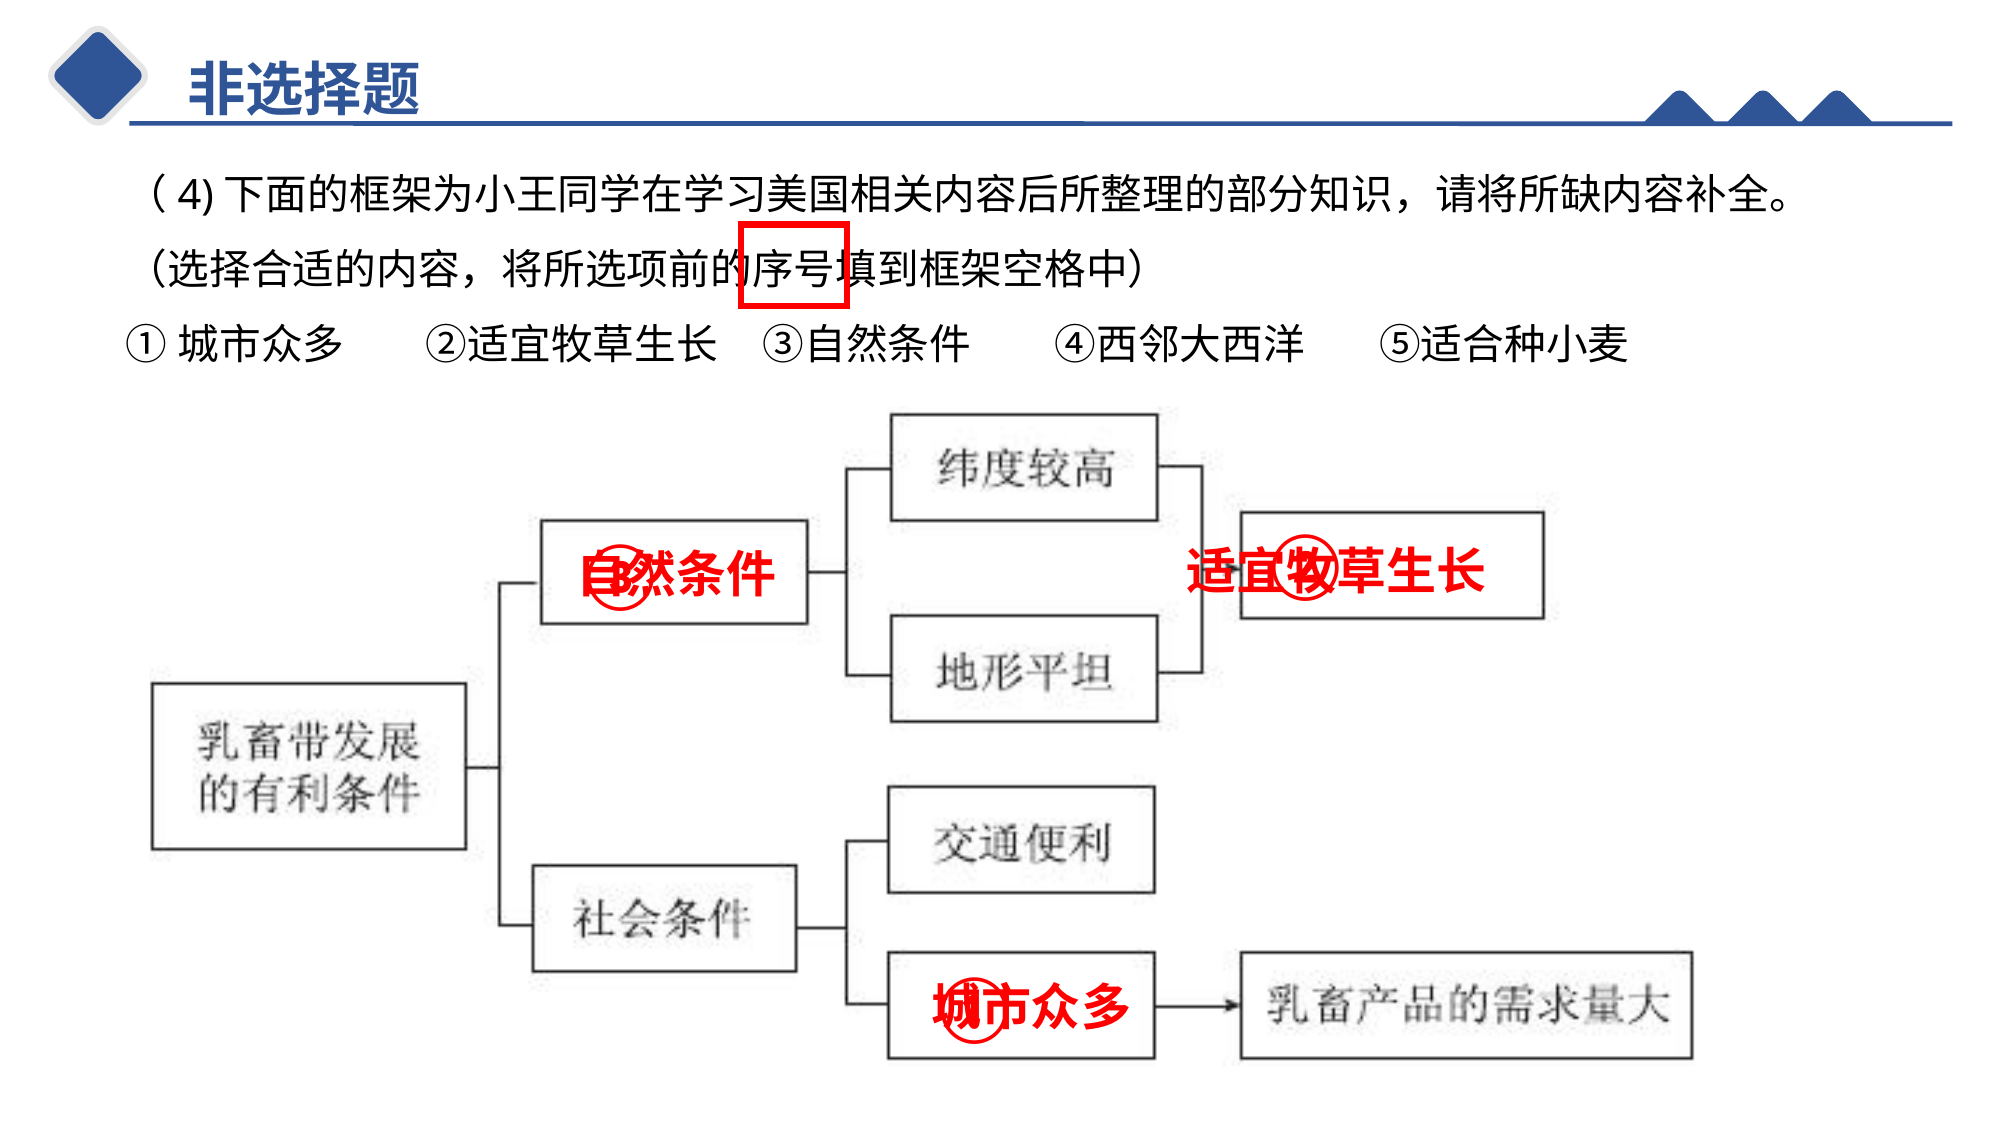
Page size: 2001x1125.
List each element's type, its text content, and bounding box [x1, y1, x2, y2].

picture [149, 406, 1703, 1066]
text_box （4)下面的框架为小王同学在学习美国相关内容后所整理的部分知识，请将所缺内容补全。 （选择合适的内容，将所选项前的序号填到框架空格中） ①城市众多 ②适宜牧草生长 ③自然条件 ④西邻大西洋 ⑤适合种小麦 [111, 135, 1969, 375]
text_box [740, 223, 848, 307]
